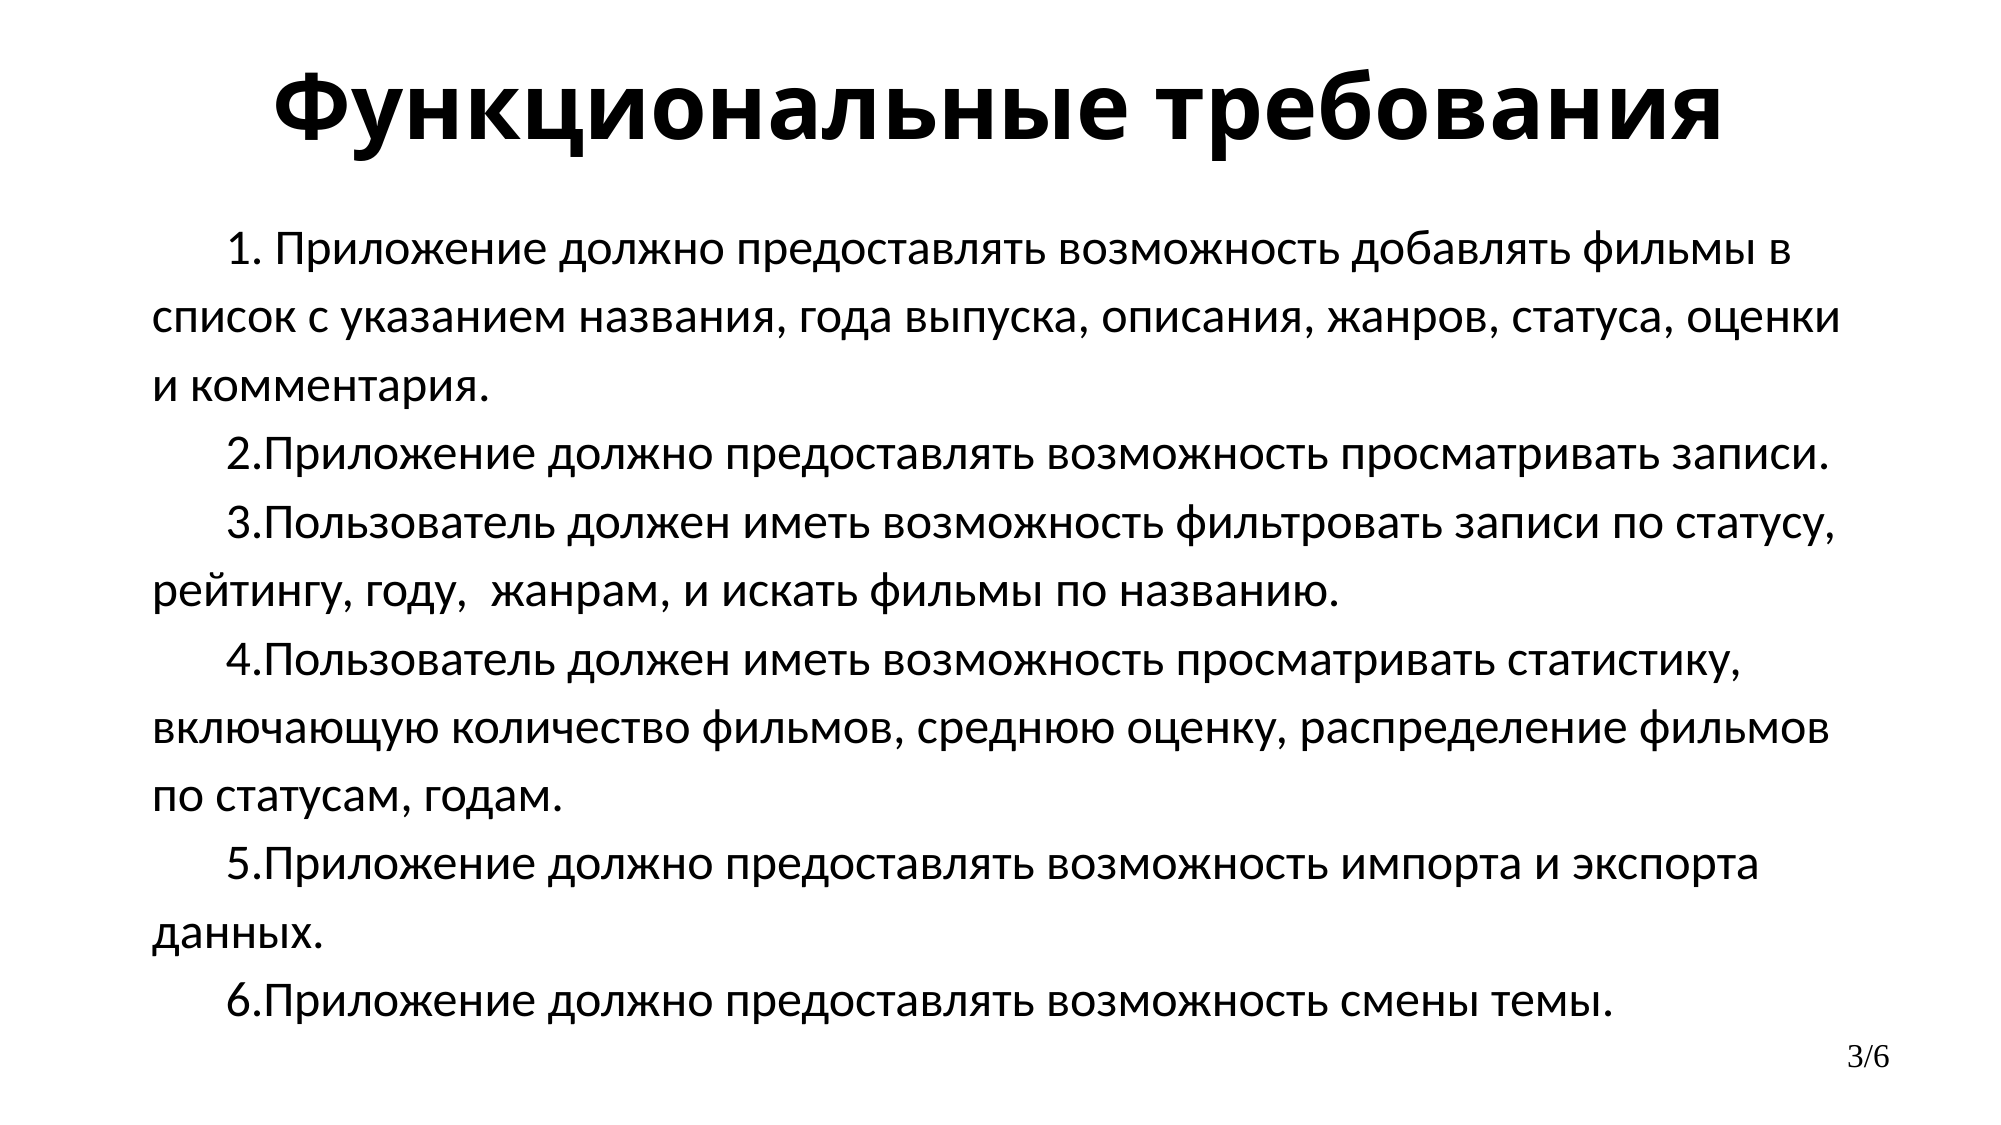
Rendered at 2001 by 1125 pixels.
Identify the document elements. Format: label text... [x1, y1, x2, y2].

text_box Функциональные требования [0, 40, 2000, 166]
slide_number 3/6 [1785, 1024, 1905, 1085]
text_box Приложение должно предоставлять возможность добавлять фильмы в список с указанием названия, года выпуска, описания, жанров, статуса, оценки и комментария. Приложение должно предоставлять возможность просматривать записи. Пользователь должен иметь возможность фильтровать записи по статусу, рейтингу, году, жанрам, и искать фильмы по названию. Пользователь должен иметь возможность просматривать статистику, включающую количество фильмов, среднюю оценку, распределение фильмов по статусам, годам. Приложение должно предоставлять возможность импорта и экспорта данных. Приложение должно предоставлять возможность смены темы. [137, 198, 1863, 1035]
